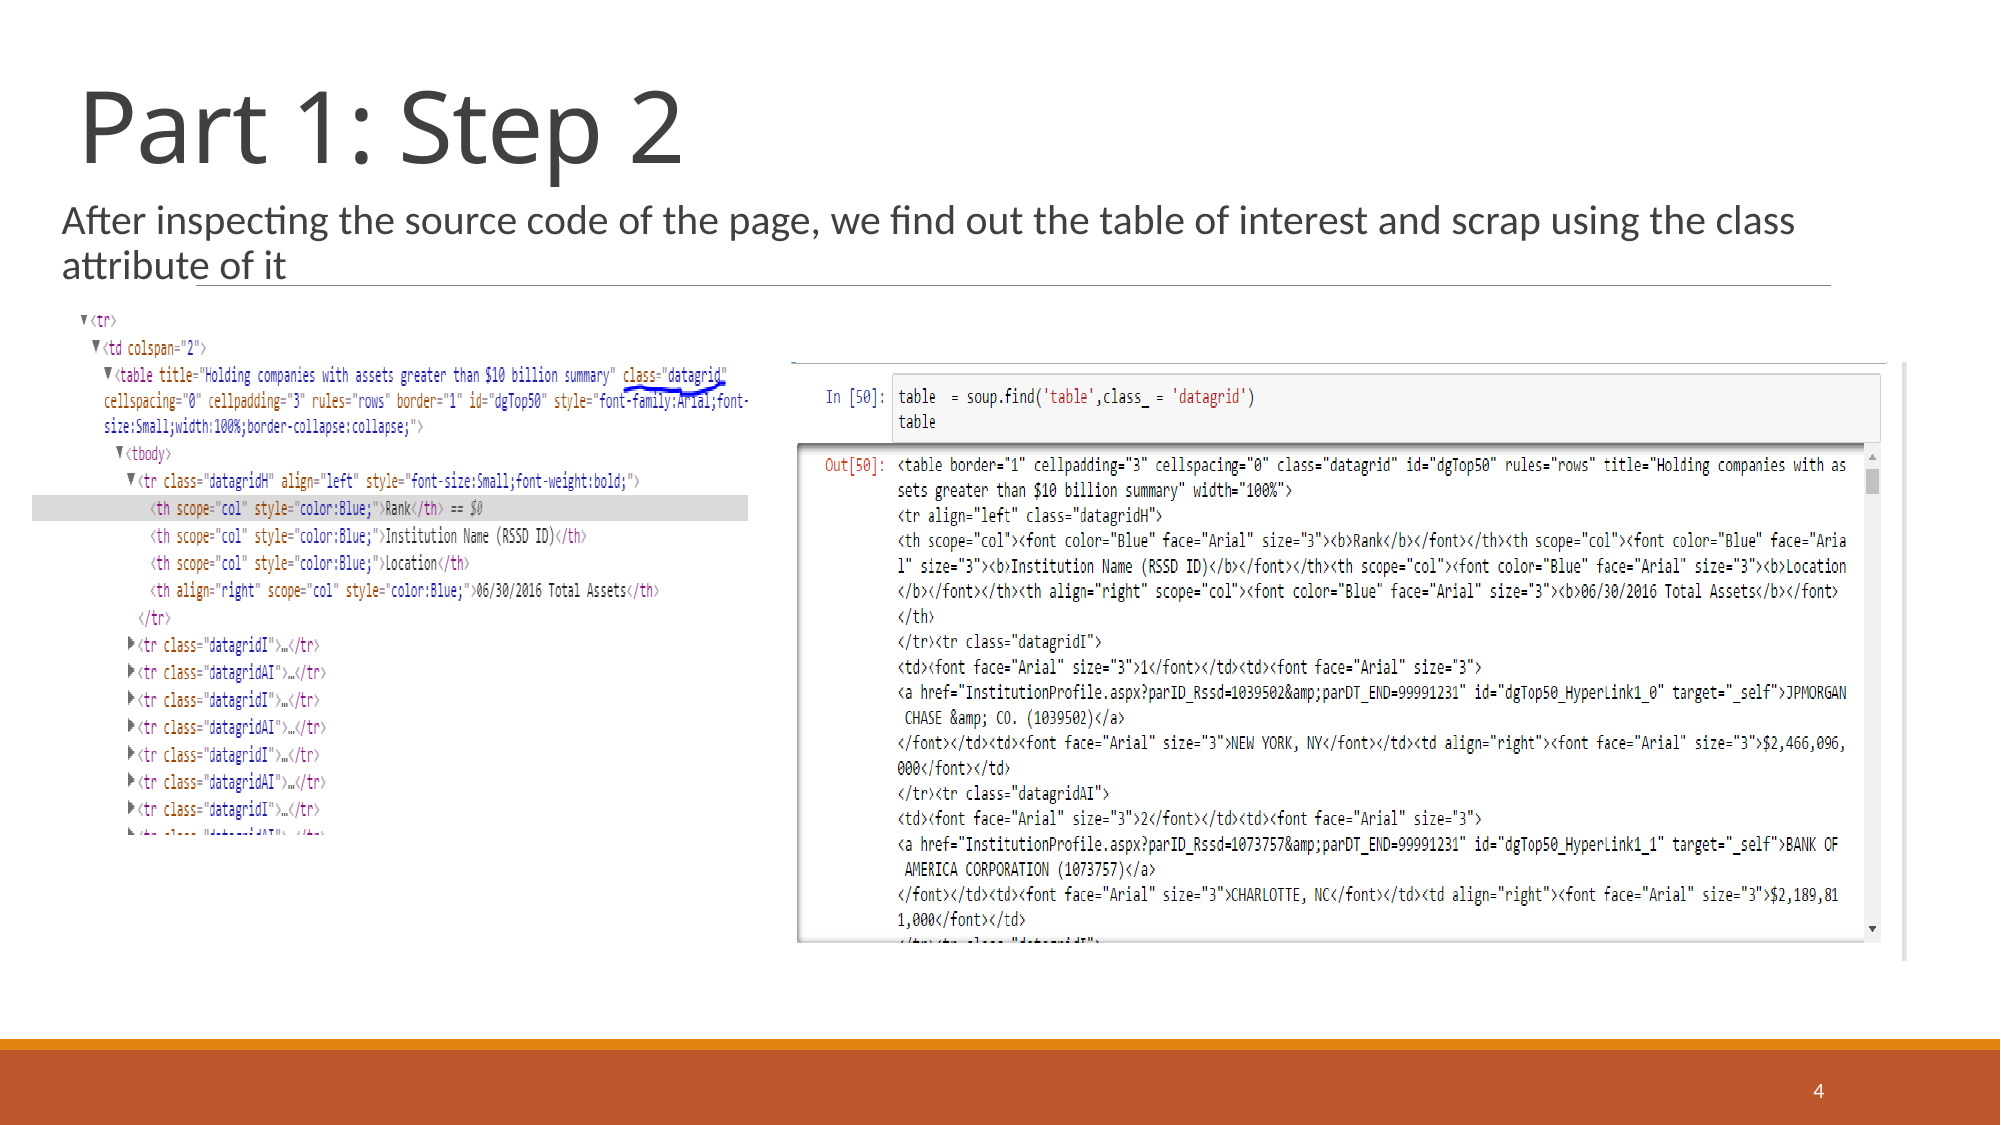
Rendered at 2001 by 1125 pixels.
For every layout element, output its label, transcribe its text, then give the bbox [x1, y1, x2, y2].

title Part 1: Step 2 [62, 47, 1042, 191]
picture [31, 314, 749, 836]
slide_number 4 [1624, 1059, 1840, 1120]
picture [780, 362, 1907, 962]
list After inspecting the source code of the page, we find out the table of interest and scrap using the class attribute of it [46, 191, 1943, 291]
